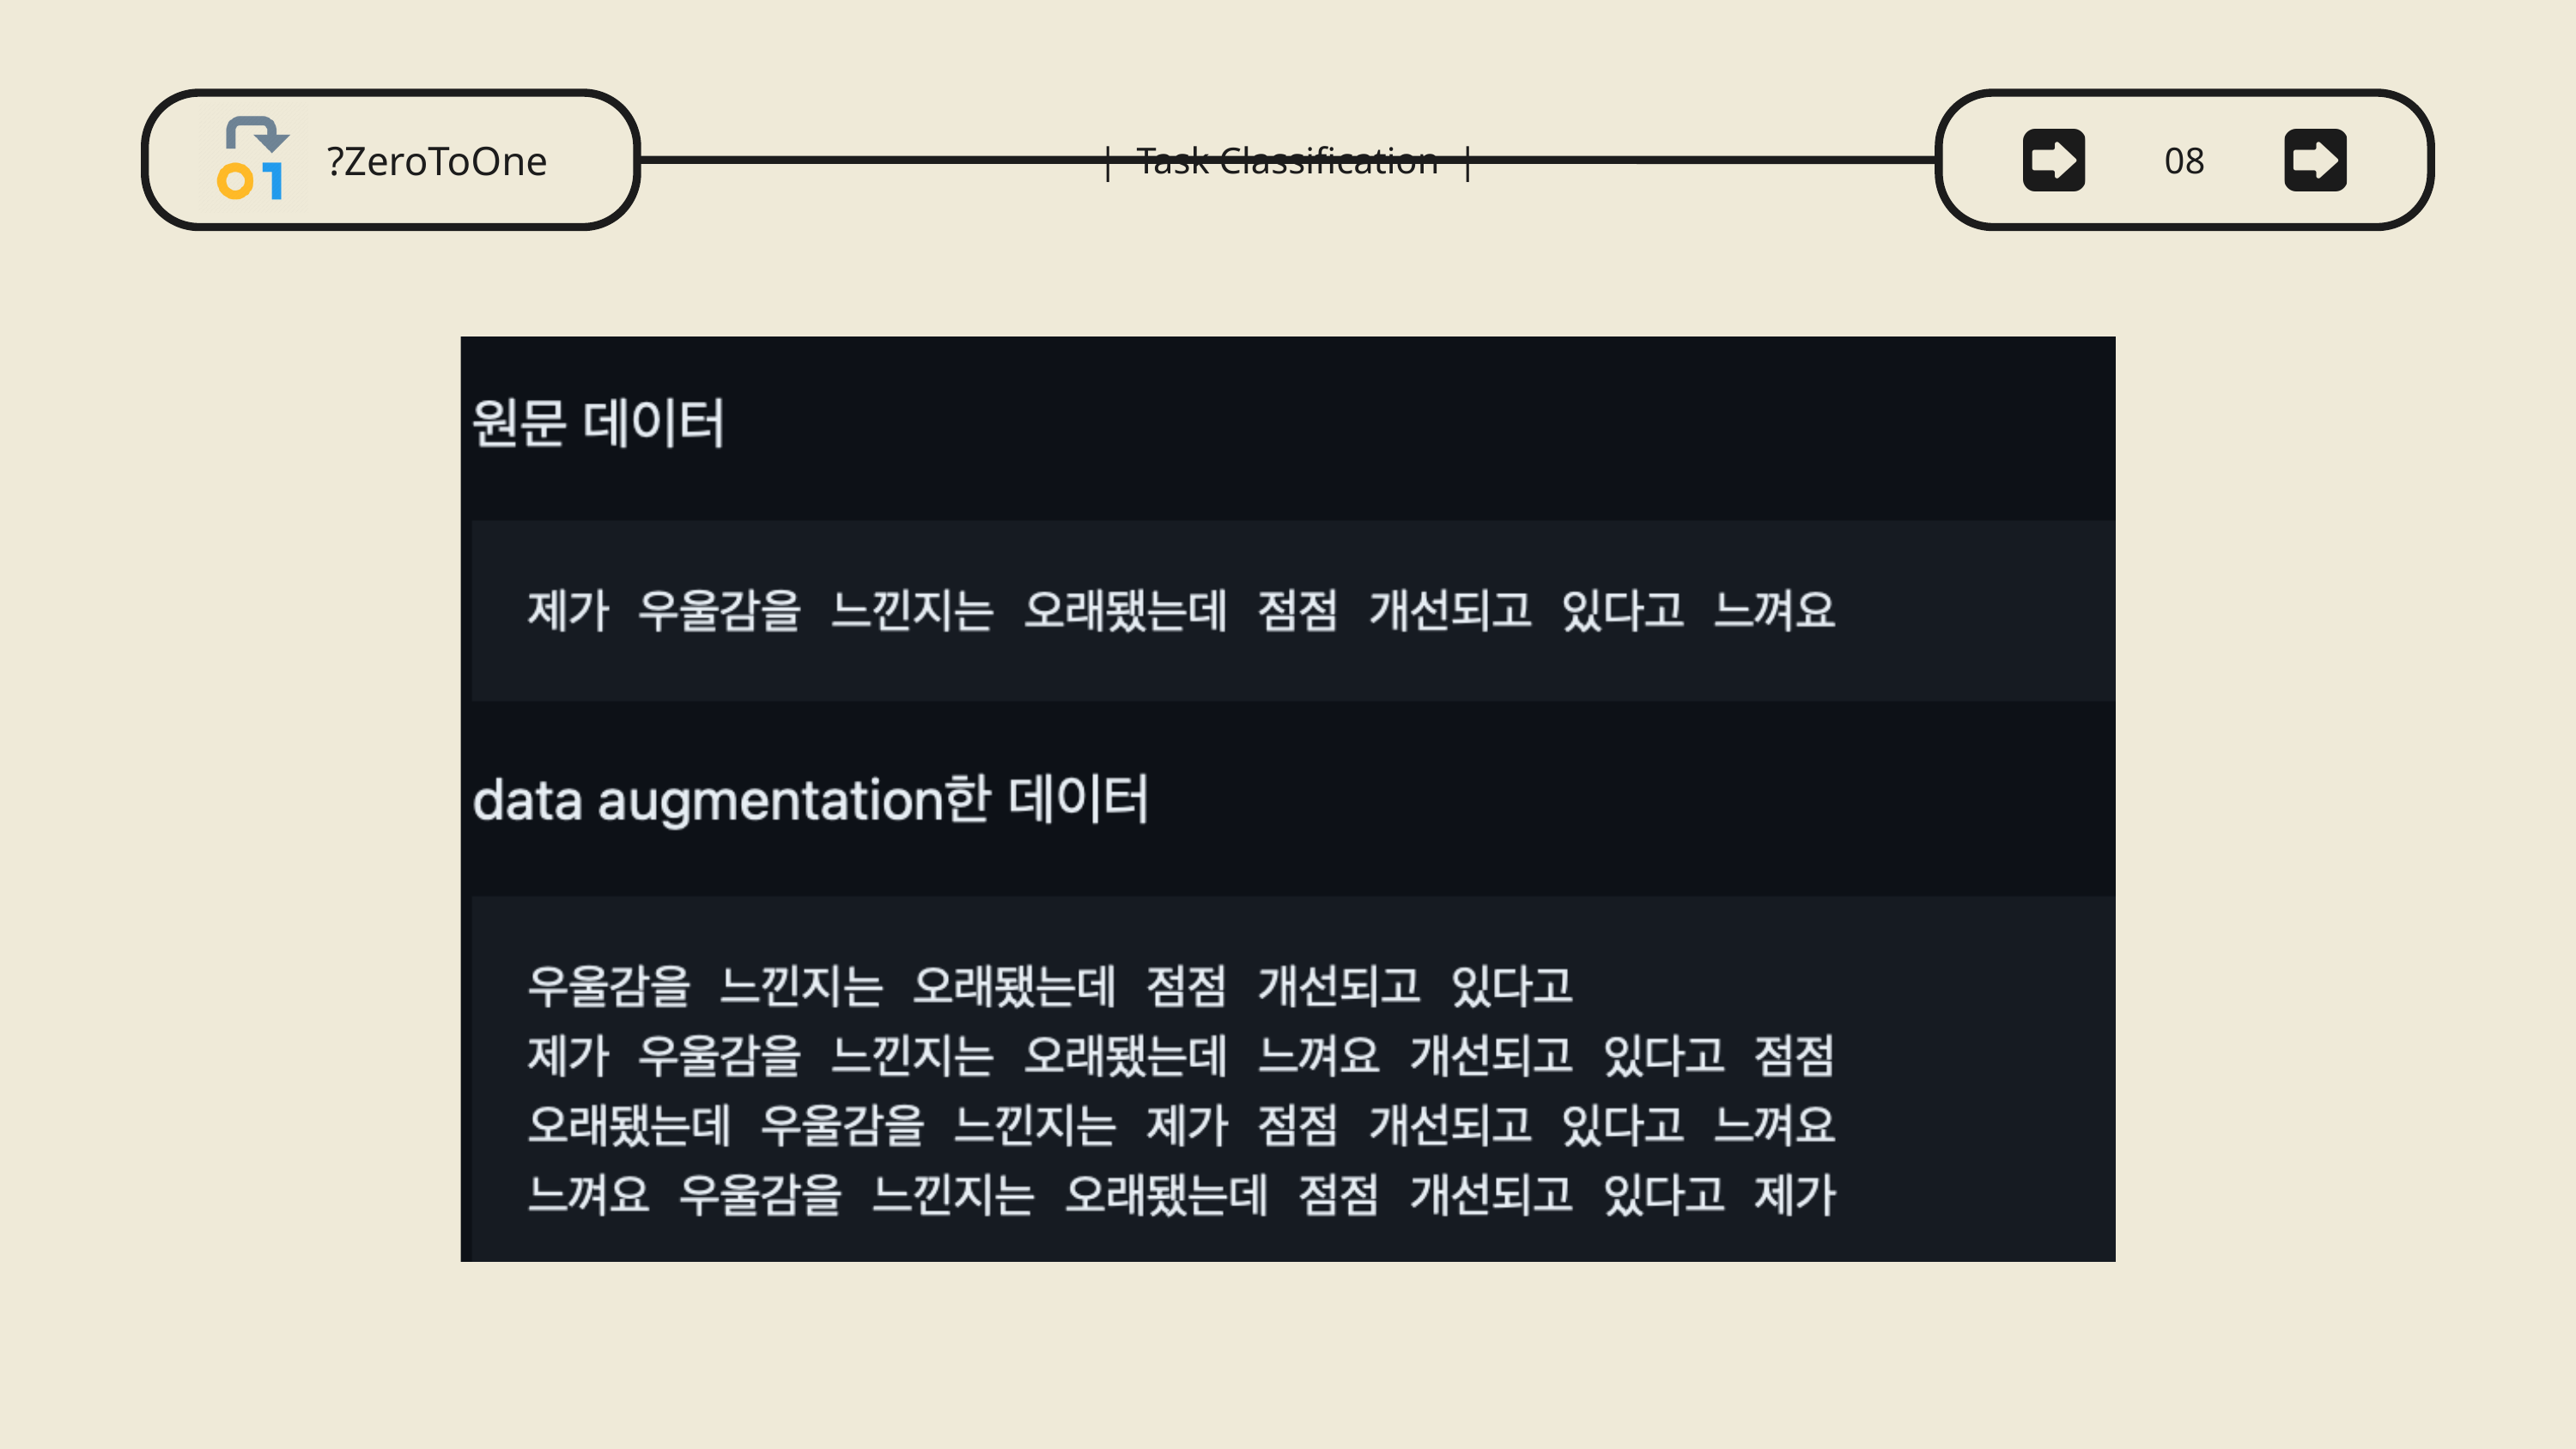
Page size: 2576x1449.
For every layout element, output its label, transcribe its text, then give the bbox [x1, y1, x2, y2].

text_box | Task Classification | [813, 145, 1763, 182]
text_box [1938, 92, 2432, 227]
text_box [460, 336, 2116, 1262]
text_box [144, 92, 638, 227]
